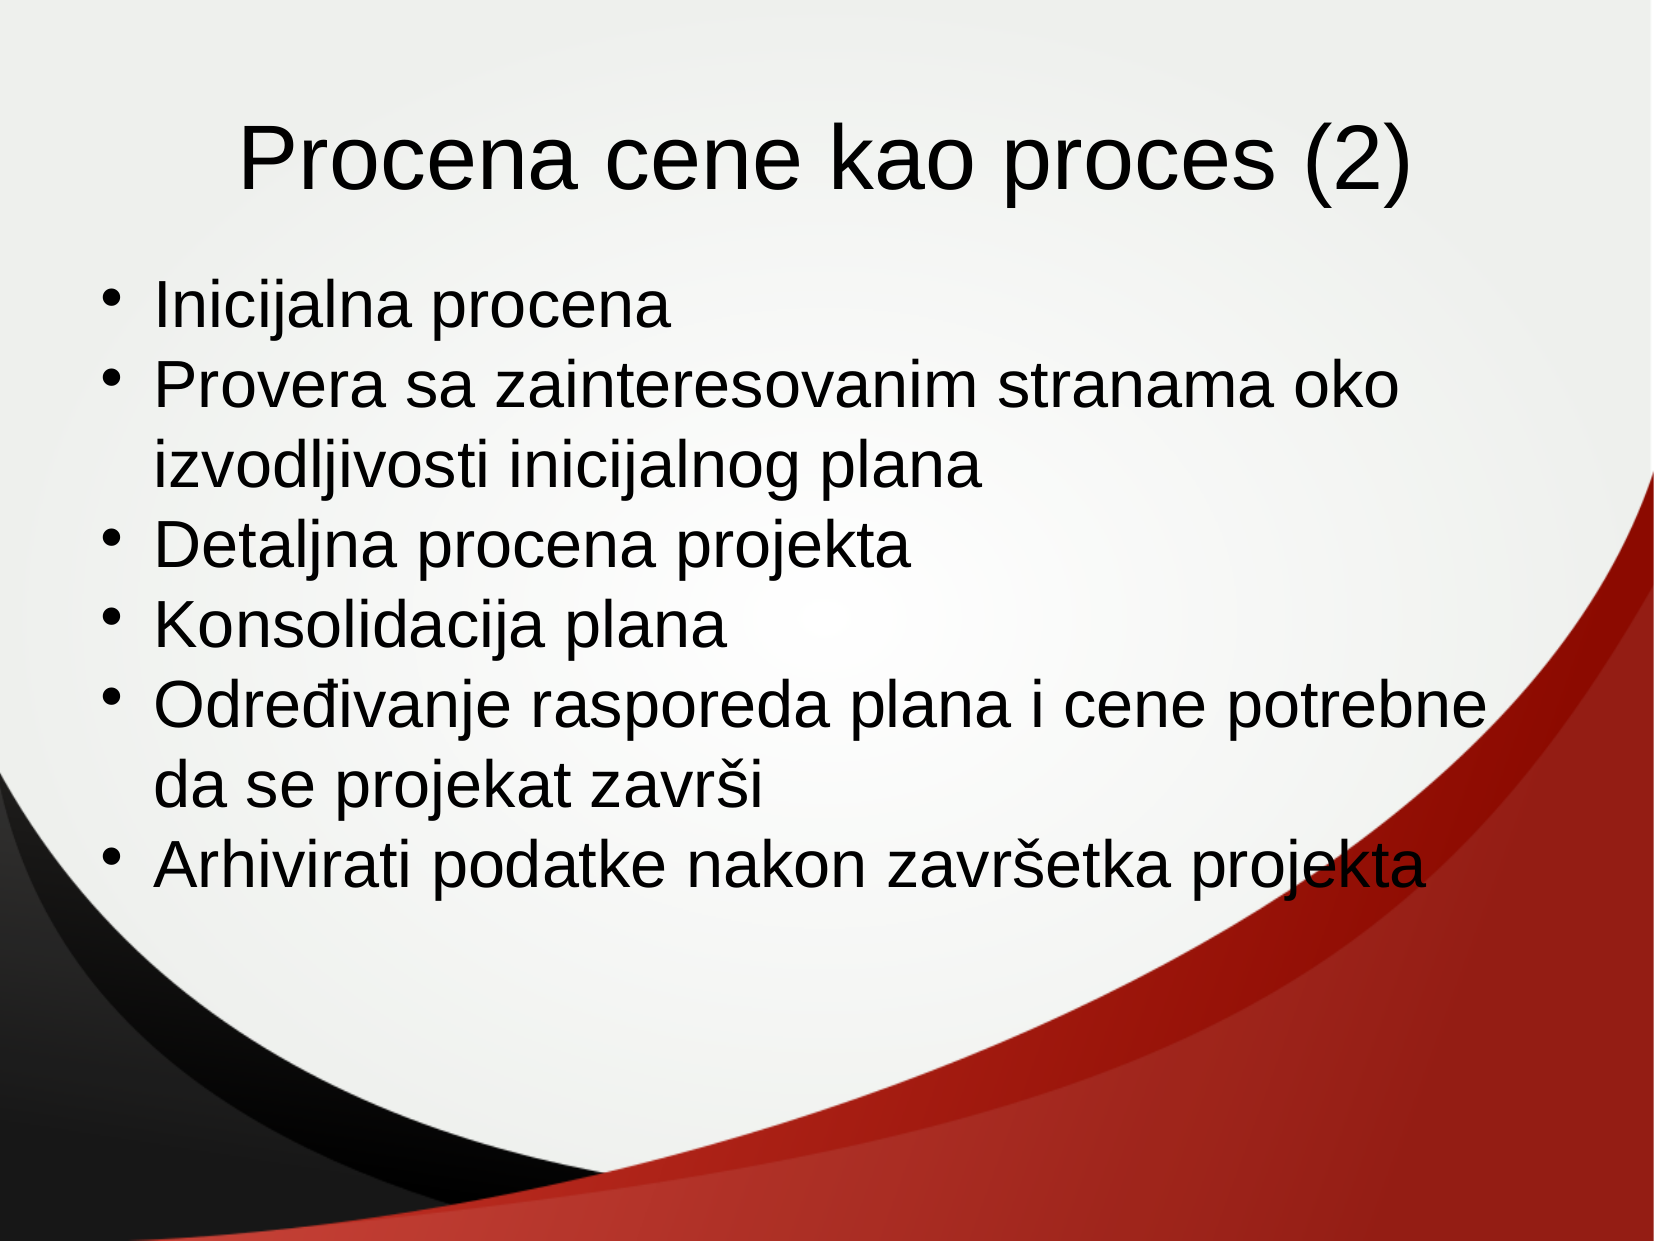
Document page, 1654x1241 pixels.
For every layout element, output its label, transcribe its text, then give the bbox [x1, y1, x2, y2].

picture [0, 0, 1654, 1241]
text_box Inicijalna procena Provera sa zainteresovanim stranama oko izvodljivosti inicijalnog plana Detaljna procena projekta Konsolidacija plana Određivanje rasporeda plana i cene potrebne da se projekat završi Arhivirati podatke nakon završetka projekta [82, 261, 1571, 981]
text_box Procena cene kao proces (2) [82, 49, 1571, 257]
